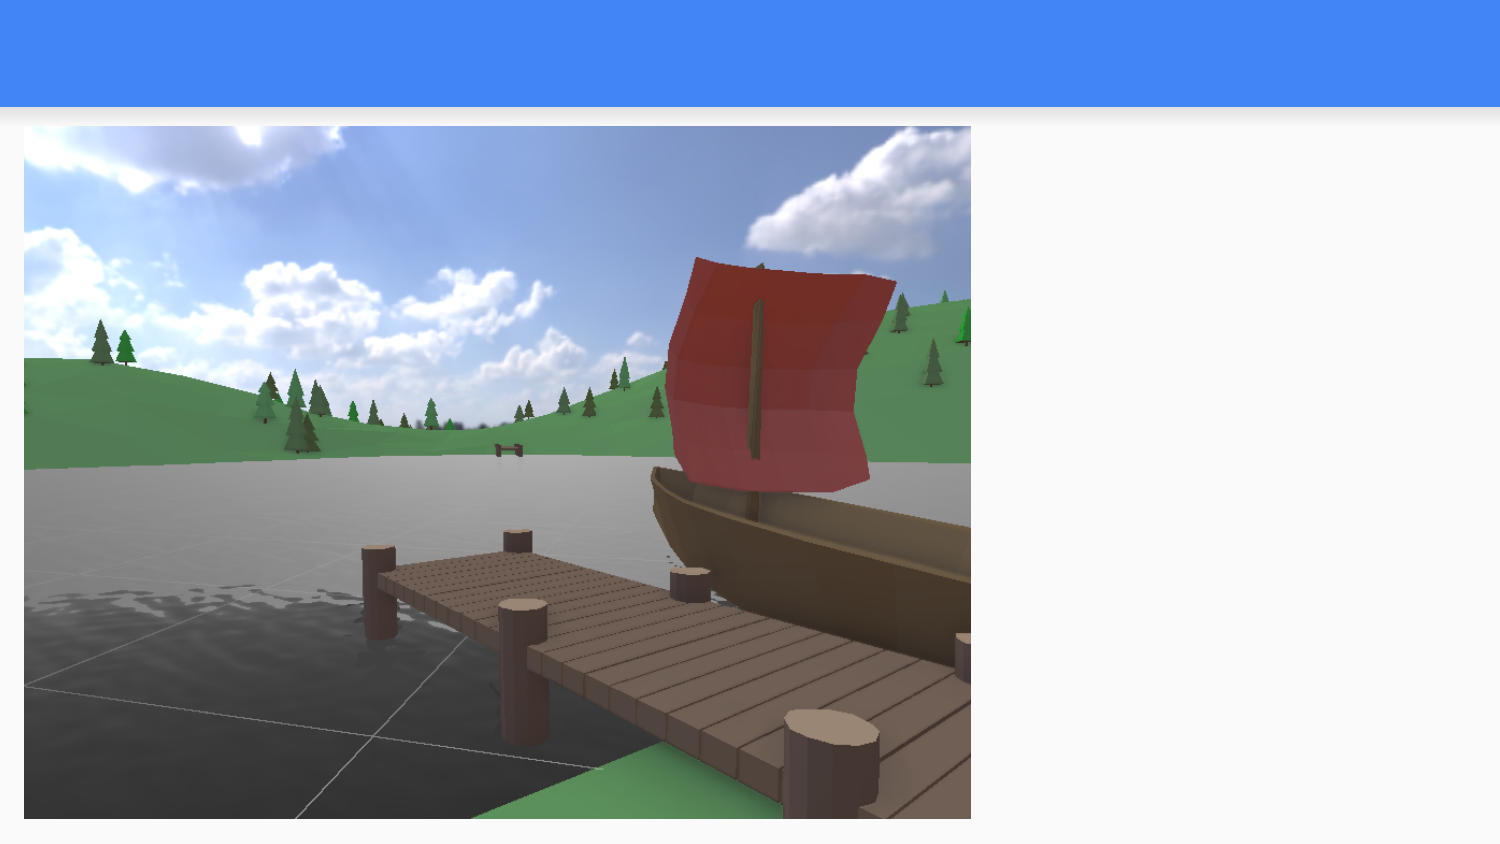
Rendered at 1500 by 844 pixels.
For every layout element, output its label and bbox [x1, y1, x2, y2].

picture [24, 126, 971, 819]
